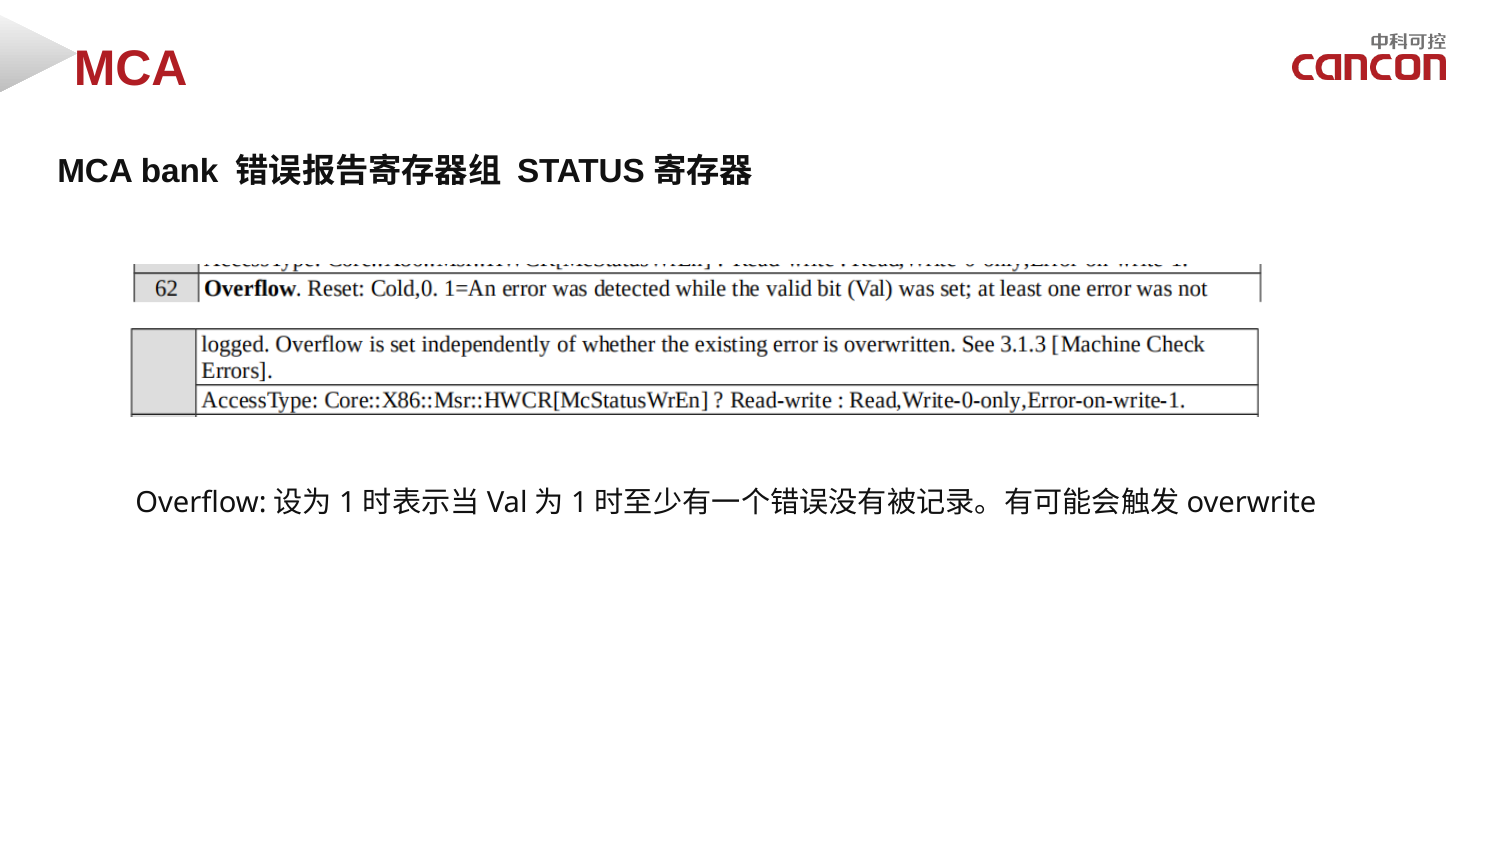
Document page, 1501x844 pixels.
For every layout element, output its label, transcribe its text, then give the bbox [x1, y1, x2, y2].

text_box MCA [58, 27, 203, 103]
text_box Overflow:设为1时表示当Val为1时至少有一个错误没有被记录。有可能会触发overwrite [120, 476, 1339, 526]
list MCA bank 错误报告寄存器组 STATUS寄存器 [45, 148, 1455, 764]
picture [1292, 33, 1446, 80]
picture [120, 264, 1285, 417]
title [66, 35, 1274, 115]
